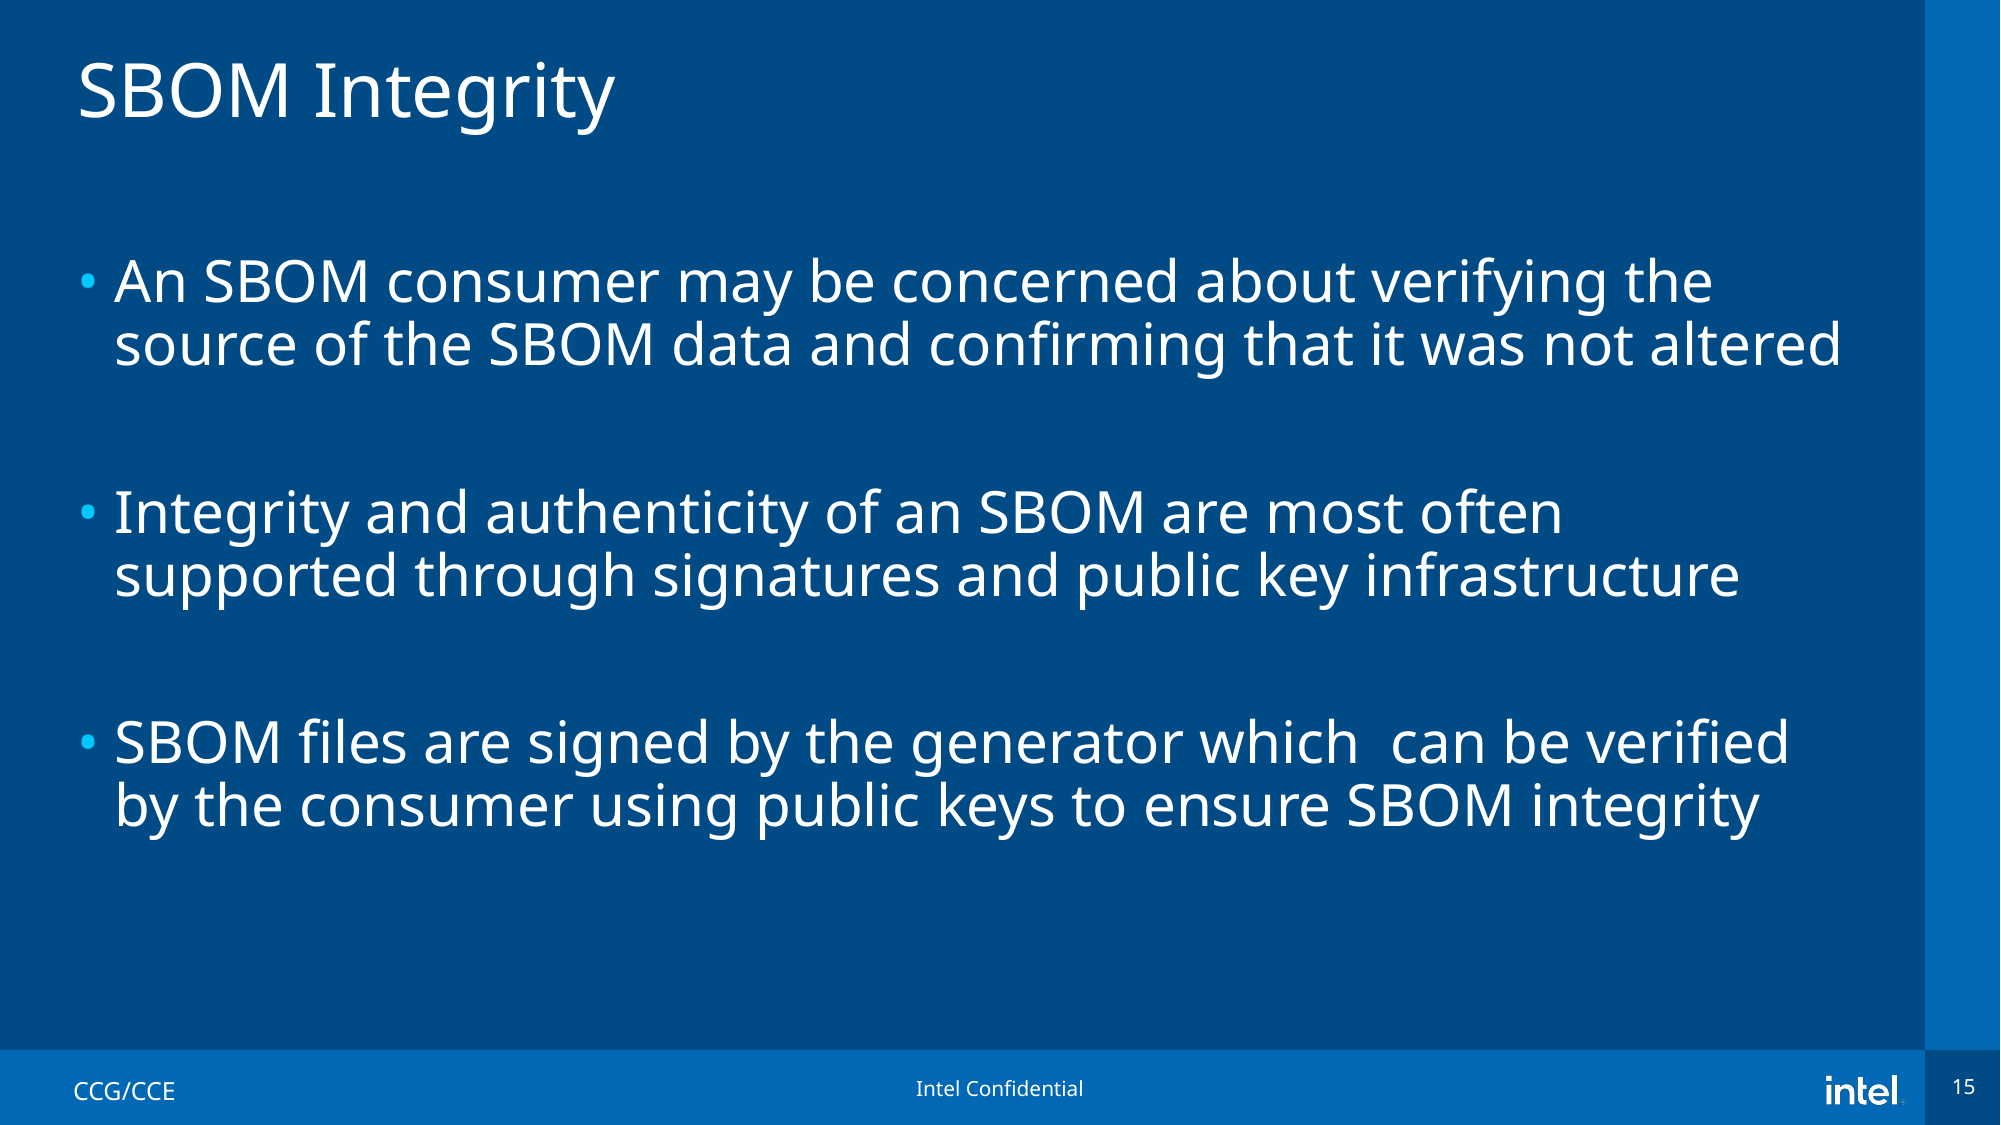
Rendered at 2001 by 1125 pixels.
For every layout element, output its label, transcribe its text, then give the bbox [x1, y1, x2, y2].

list An SBOM consumer may be concerned about verifying the source of the SBOM data and confirming that it was not altered Integrity and authenticity of an SBOM are most often supported through signatures and public key infrastructure SBOM files are signed by the generator which can be verified by the consumer using public keys to ensure SBOM integrity [62, 244, 1863, 1009]
picture [1826, 1075, 1906, 1105]
title SBOM Integrity [62, 45, 1863, 225]
